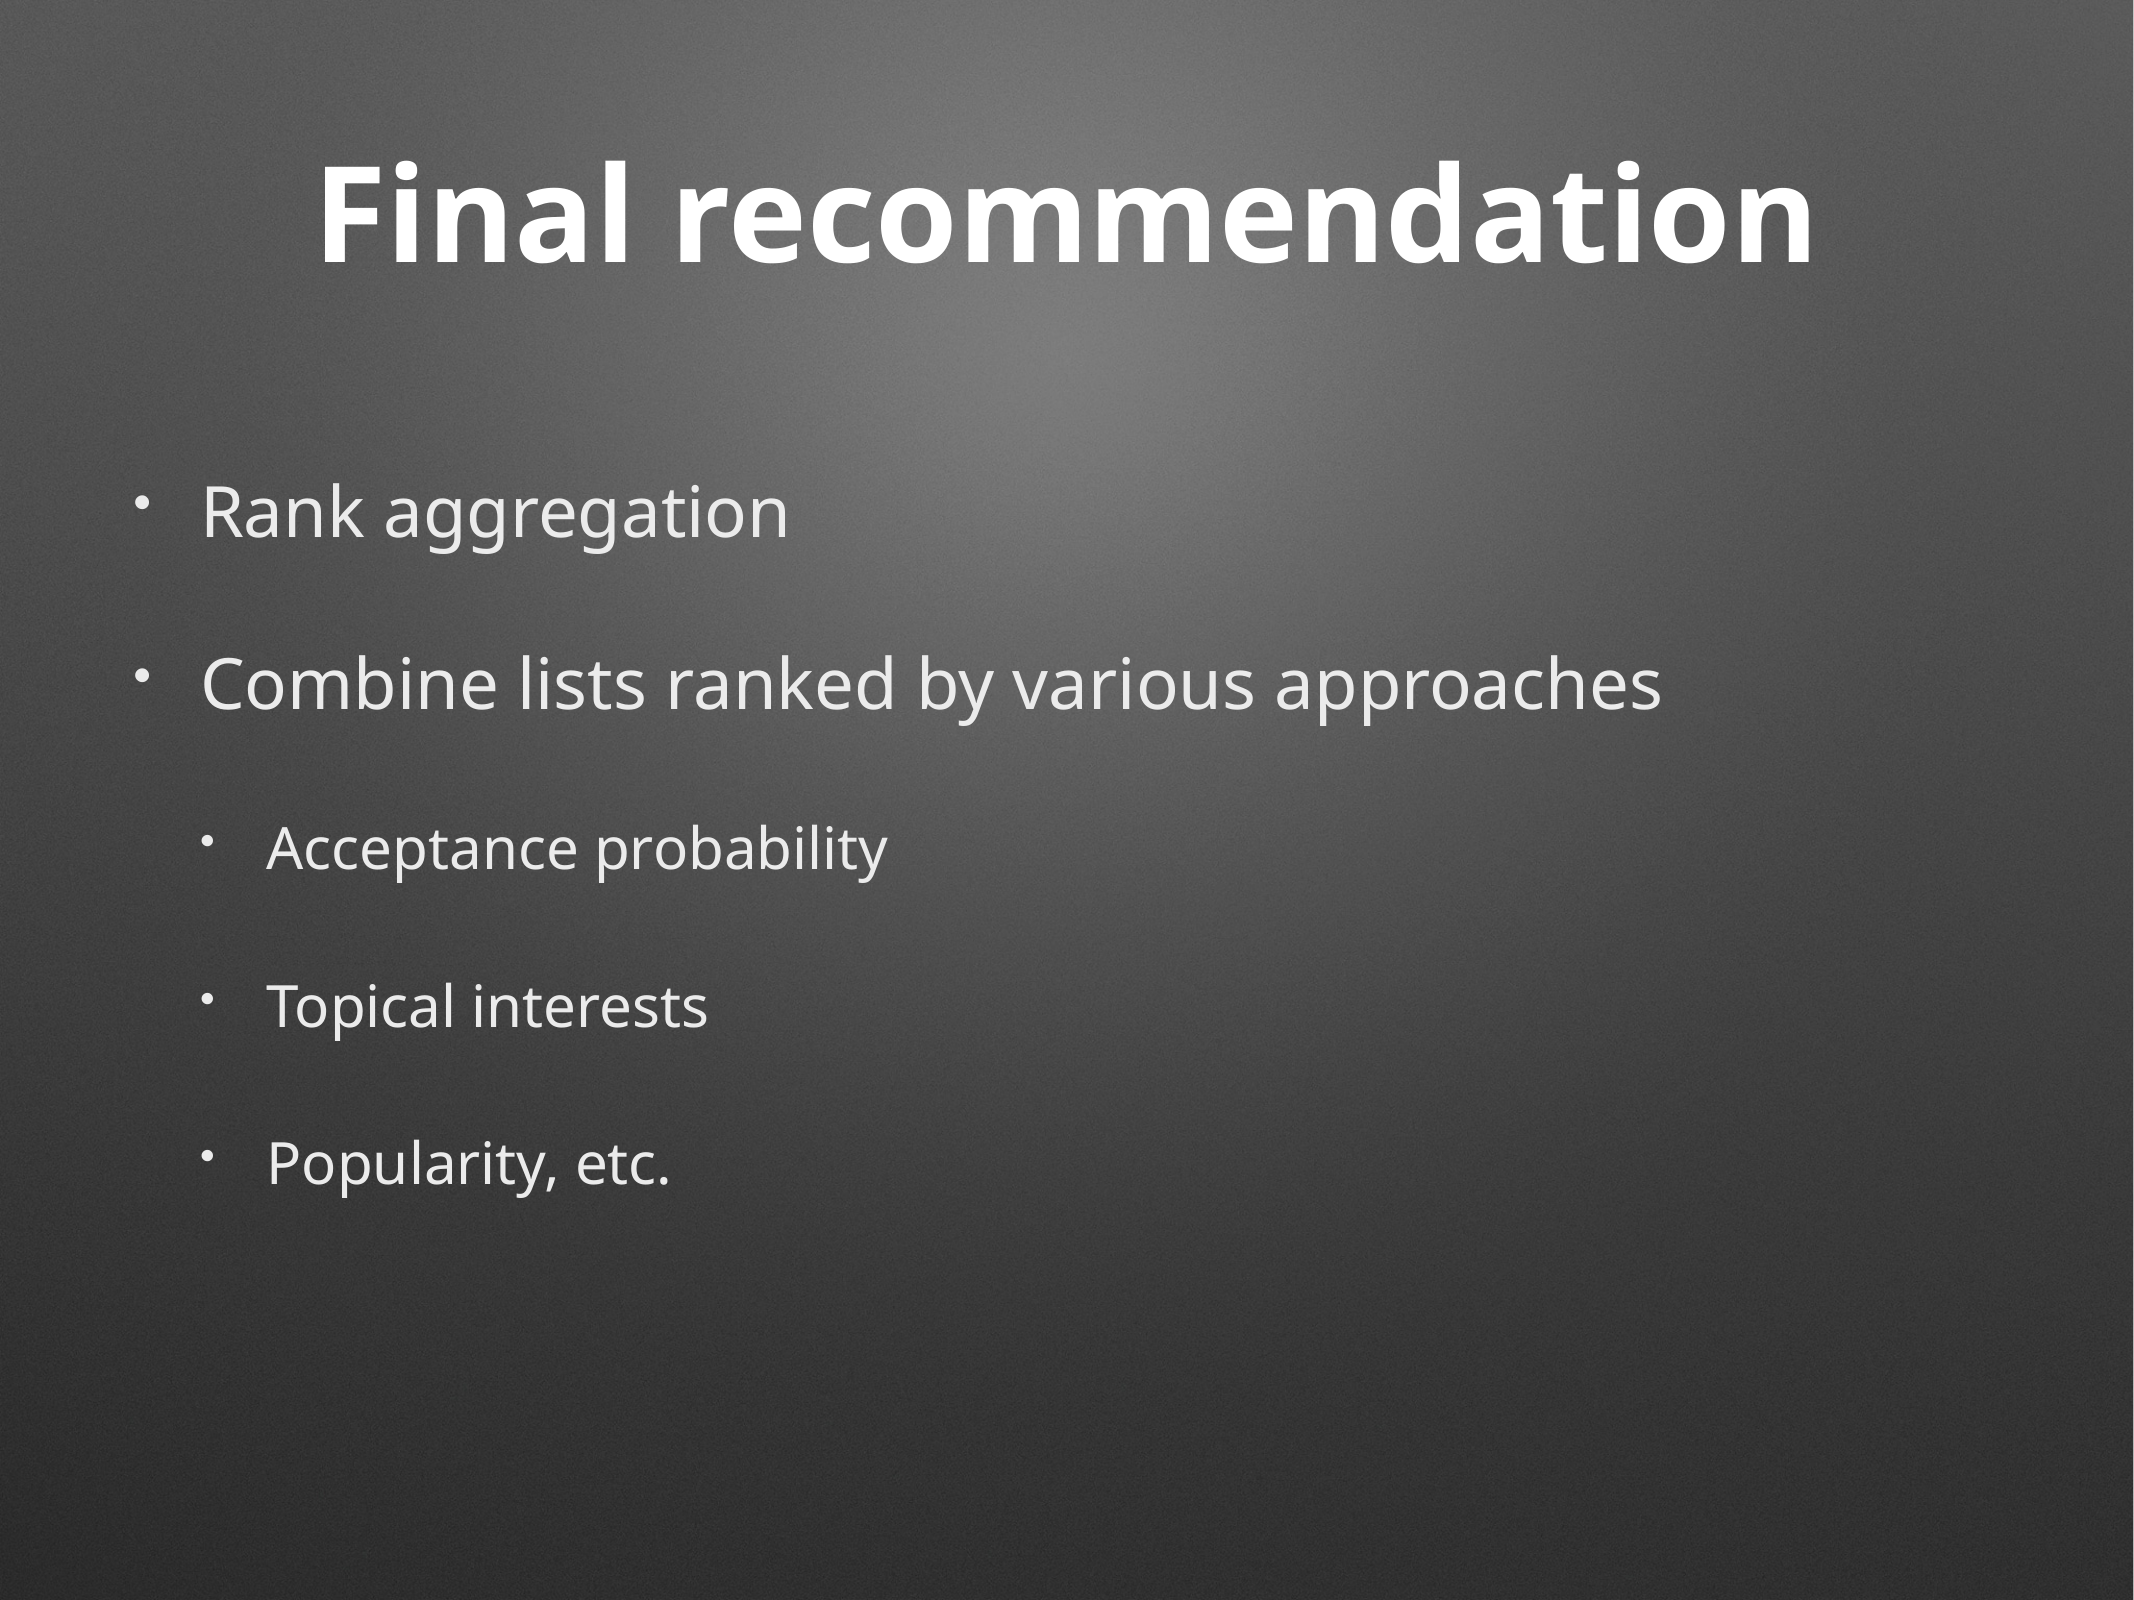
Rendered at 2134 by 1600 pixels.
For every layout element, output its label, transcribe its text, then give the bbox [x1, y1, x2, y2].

list Rank aggregation Combine lists ranked by various approaches Acceptance probability Topical interests Popularity, etc. [124, 395, 2009, 1441]
picture [0, 0, 2134, 1600]
title Final recommendation [124, 32, 2009, 386]
